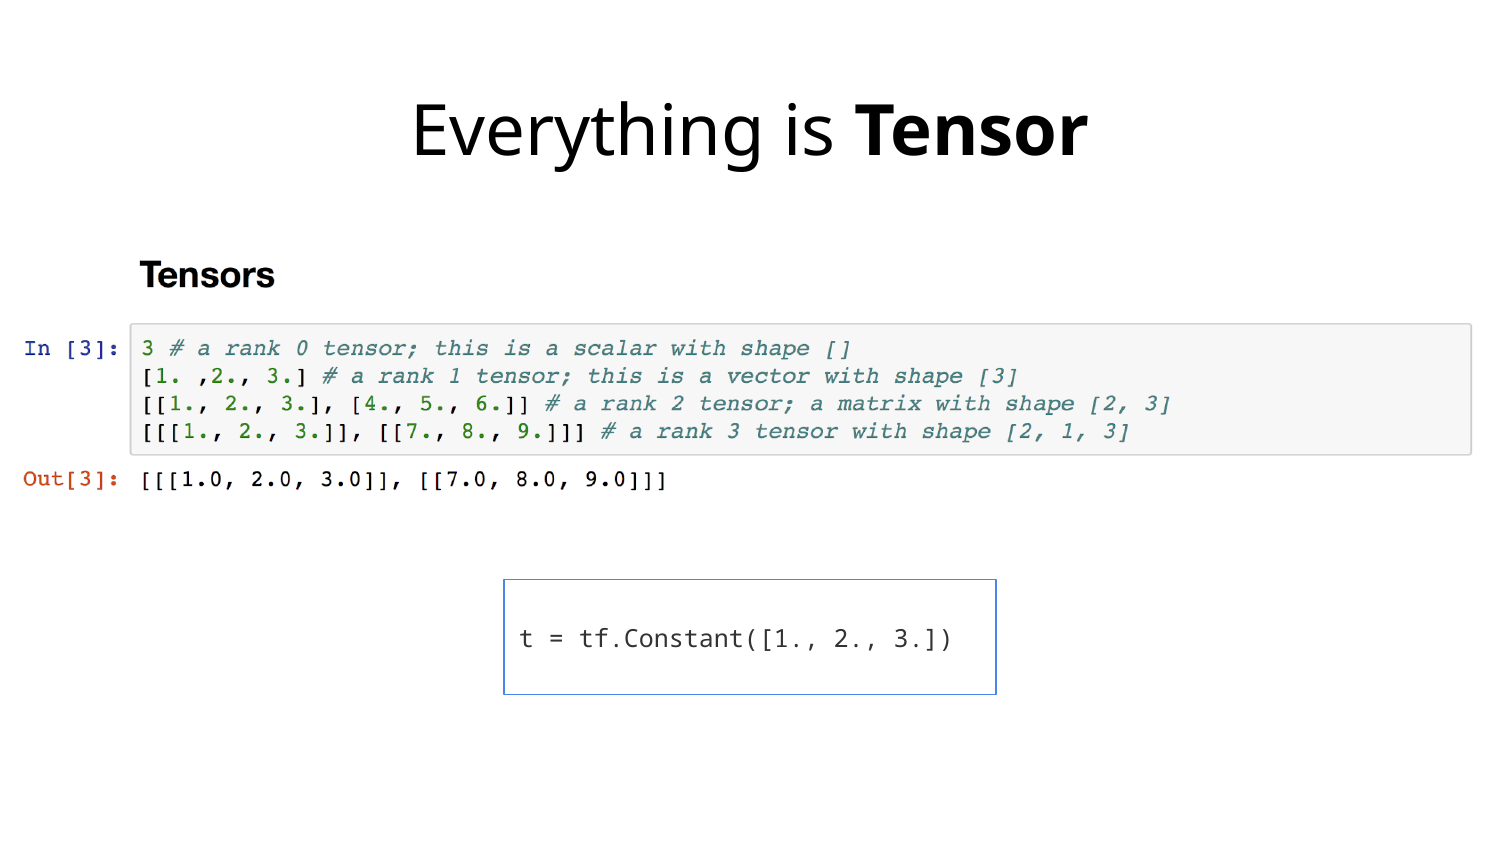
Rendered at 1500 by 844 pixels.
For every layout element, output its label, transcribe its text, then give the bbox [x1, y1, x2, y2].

text_box t = tf.Constant([1., 2., 3.]) [503, 579, 996, 695]
title Everything is Tensor [297, 21, 1203, 233]
picture [9, 242, 1491, 515]
